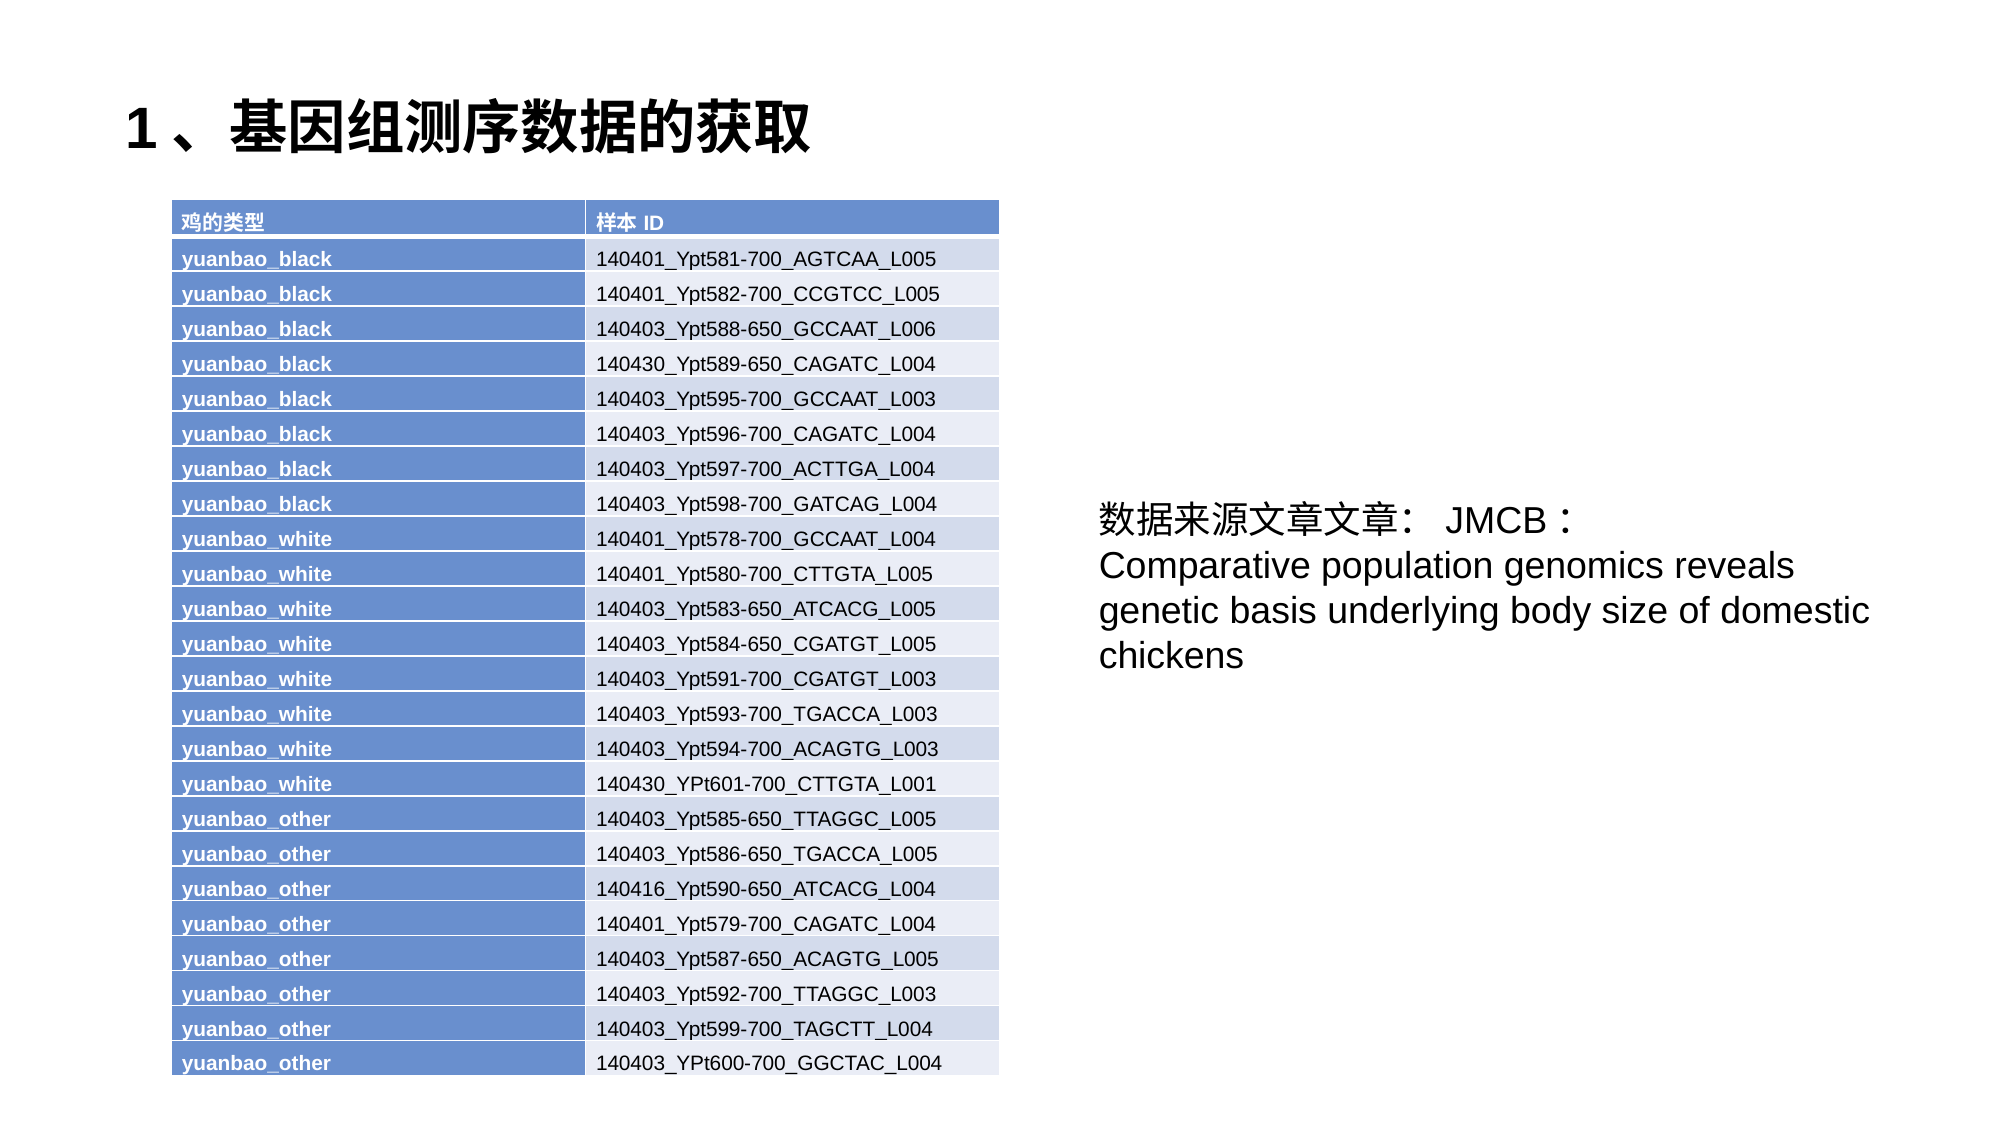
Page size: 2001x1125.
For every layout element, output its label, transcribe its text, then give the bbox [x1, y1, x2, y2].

table_cell 140403_Ypt598-700_GATCAG_L004 [586, 482, 999, 515]
table_cell yuanbao_other [172, 867, 585, 900]
table_cell yuanbao_black [172, 447, 585, 480]
table_cell yuanbao_other [172, 832, 585, 865]
table_cell 140430_Ypt589-650_CAGATC_L004 [586, 342, 999, 375]
table_cell yuanbao_white [172, 657, 585, 690]
table_cell 140403_Ypt596-700_CAGATC_L004 [586, 412, 999, 445]
title 1、基因组测序数据的获取 [109, 0, 1890, 169]
table_cell yuanbao_black [172, 412, 585, 445]
table_cell yuanbao_other [172, 797, 585, 830]
table_cell 140403_Ypt587-650_ACAGTG_L005 [586, 936, 999, 970]
table_cell yuanbao_other [172, 1041, 585, 1075]
table_cell yuanbao_white [172, 517, 585, 550]
table_cell yuanbao_white [172, 622, 585, 655]
table_header 鸡的类型 [172, 200, 585, 234]
table_header 样本ID [586, 200, 999, 234]
table_cell 140403_Ypt588-650_GCCAAT_L006 [586, 307, 999, 340]
table_cell yuanbao_other [172, 1006, 585, 1040]
table_cell yuanbao_white [172, 552, 585, 585]
table_cell 140401_Ypt582-700_CCGTCC_L005 [586, 272, 999, 305]
table_cell yuanbao_other [172, 936, 585, 970]
table_cell 140416_Ypt590-650_ATCACG_L004 [586, 867, 999, 900]
table_cell 140401_Ypt580-700_CTTGTA_L005 [586, 552, 999, 585]
table_cell 140401_Ypt581-700_AGTCAA_L005 [586, 239, 999, 270]
table_cell yuanbao_black [172, 307, 585, 340]
table_cell 140403_Ypt591-700_CGATGT_L003 [586, 657, 999, 690]
table_cell yuanbao_other [172, 901, 585, 935]
table_cell 140403_Ypt595-700_GCCAAT_L003 [586, 377, 999, 410]
table_cell yuanbao_black [172, 342, 585, 375]
table_cell 140403_Ypt586-650_TGACCA_L005 [586, 832, 999, 865]
table_cell 140403_Ypt597-700_ACTTGA_L004 [586, 447, 999, 480]
table_cell 140403_Ypt583-650_ATCACG_L005 [586, 587, 999, 620]
table_cell yuanbao_black [172, 482, 585, 515]
table_cell 140403_Ypt599-700_TAGCTT_L004 [586, 1006, 999, 1040]
table_cell 140401_Ypt579-700_CAGATC_L004 [586, 901, 999, 935]
table_cell yuanbao_black [172, 377, 585, 410]
table_cell 140403_Ypt584-650_CGATGT_L005 [586, 622, 999, 655]
table_cell yuanbao_white [172, 762, 585, 795]
table_cell 140403_Ypt592-700_TTAGGC_L003 [586, 971, 999, 1005]
table_cell yuanbao_white [172, 692, 585, 725]
table_cell 140403_Ypt594-700_ACAGTG_L003 [586, 727, 999, 760]
table_cell 140403_Ypt585-650_TTAGGC_L005 [586, 797, 999, 830]
table_cell yuanbao_other [172, 971, 585, 1005]
table_cell 140403_YPt600-700_GGCTAC_L004 [586, 1041, 999, 1075]
table_cell yuanbao_black [172, 272, 585, 305]
table_cell 140430_YPt601-700_CTTGTA_L001 [586, 762, 999, 795]
table_cell yuanbao_white [172, 587, 585, 620]
table_cell 140401_Ypt578-700_GCCAAT_L004 [586, 517, 999, 550]
table_cell 140403_Ypt593-700_TGACCA_L003 [586, 692, 999, 725]
text_box 数据来源文章文章：JMCB： Comparative population genomics reveals genetic basis underlying body size of domestic chickens [1084, 489, 1913, 684]
table_cell yuanbao_white [172, 727, 585, 760]
table_cell yuanbao_black [172, 239, 585, 270]
